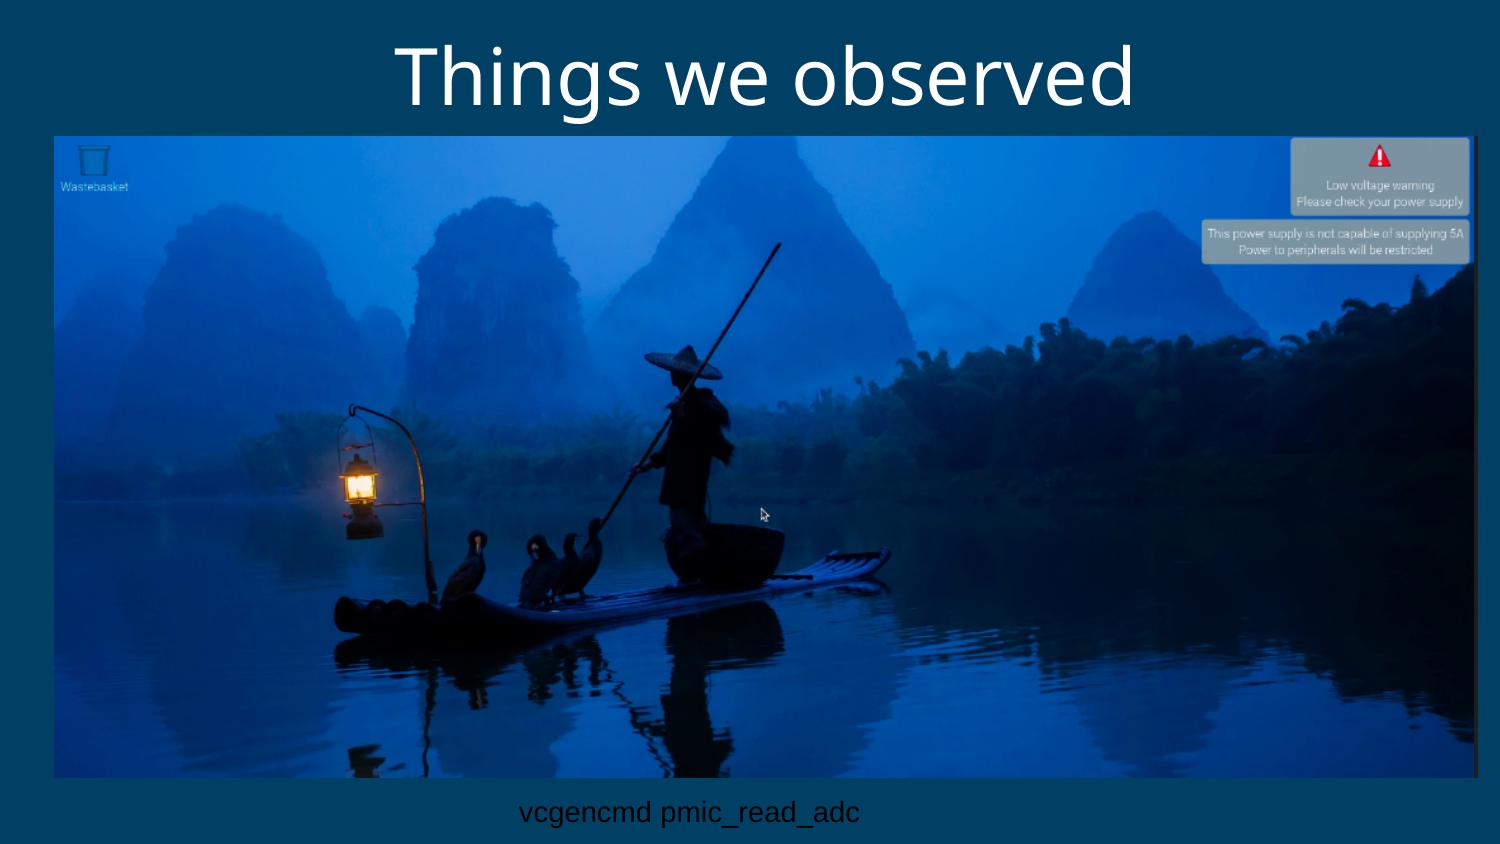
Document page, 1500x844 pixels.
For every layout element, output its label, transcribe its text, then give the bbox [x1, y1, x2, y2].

picture [15, 136, 1500, 844]
title Things we observed [79, 12, 1453, 134]
